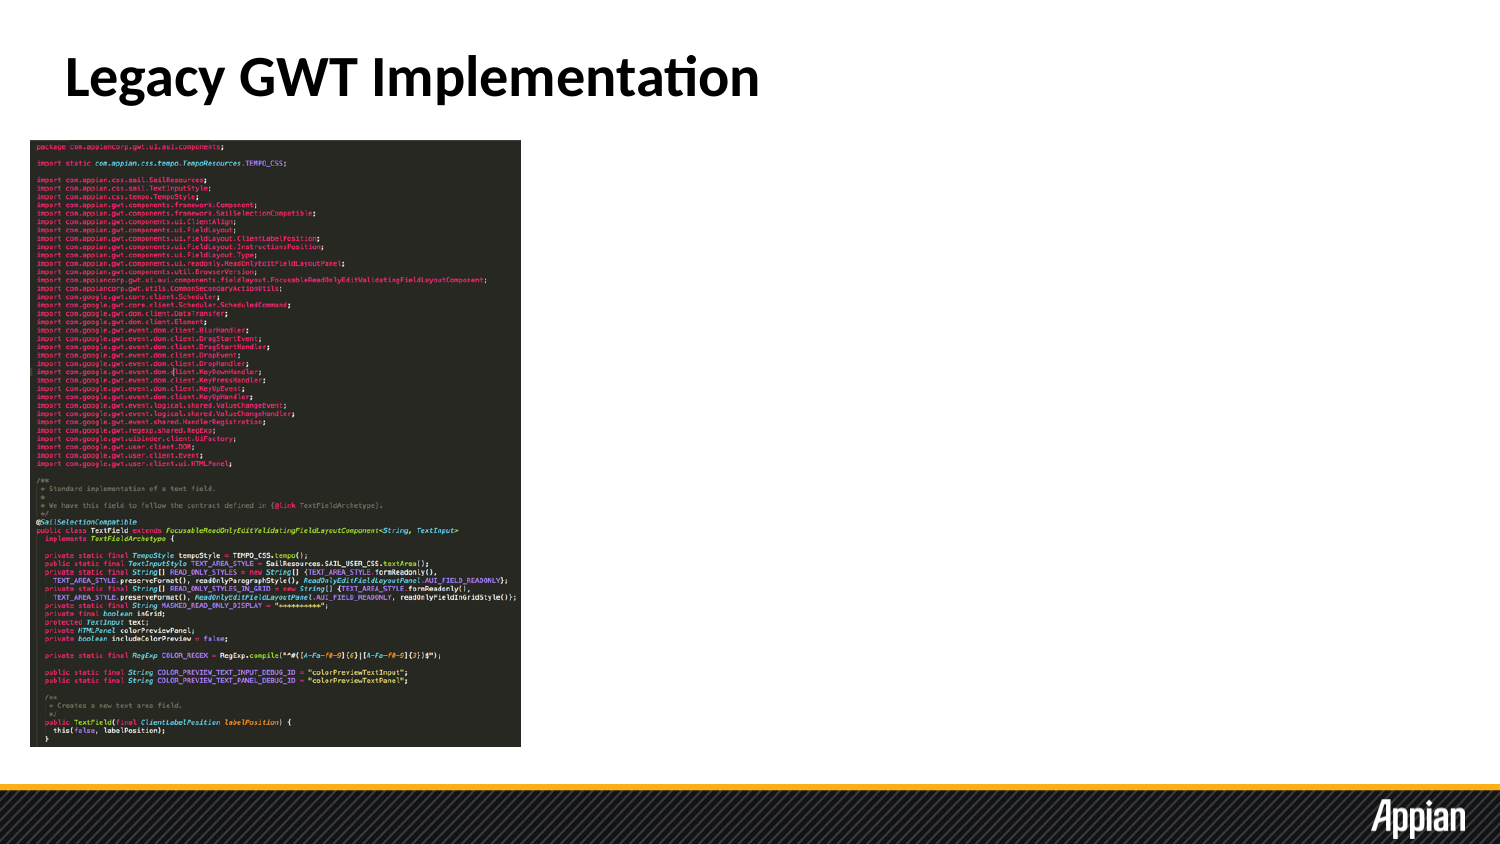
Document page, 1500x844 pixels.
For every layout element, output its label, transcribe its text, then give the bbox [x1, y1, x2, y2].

picture [30, 139, 522, 748]
picture [0, 784, 1500, 844]
title Legacy GWT Implementation [50, 33, 1451, 112]
